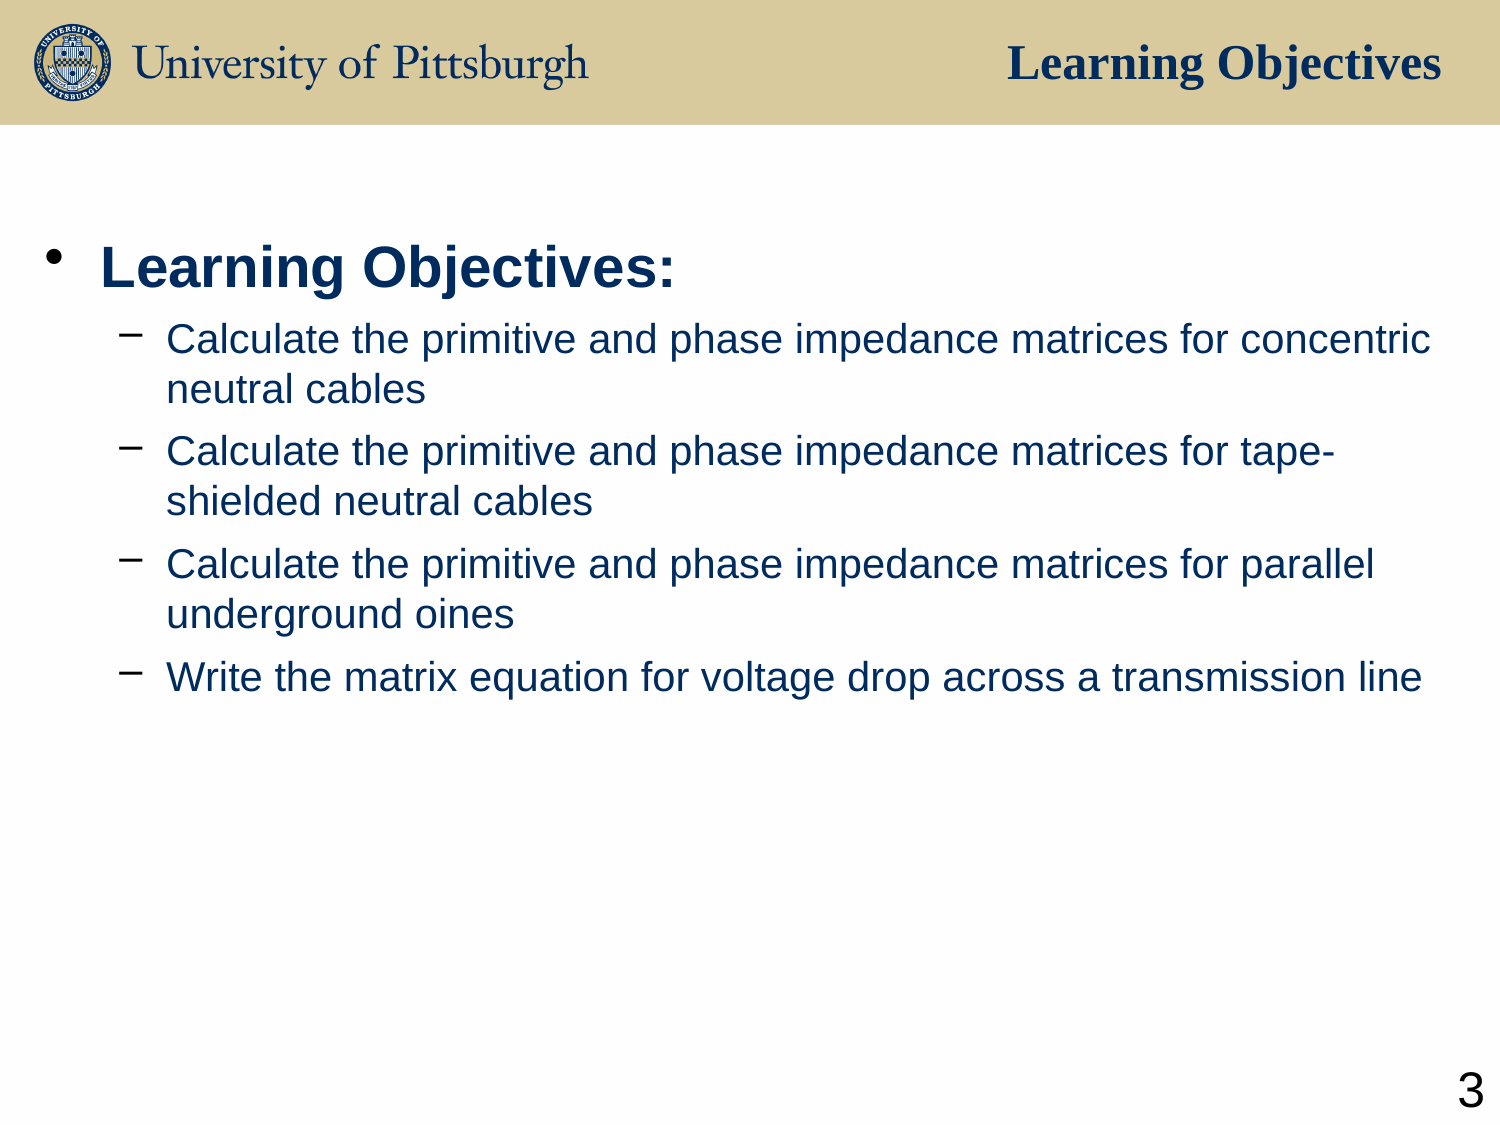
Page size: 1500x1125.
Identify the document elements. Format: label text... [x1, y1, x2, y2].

picture [0, 0, 1500, 1125]
slide_number 3 [1362, 1050, 1500, 1125]
list Learning Objectives: Calculate the primitive and phase impedance matrices for concentric neutral cables Calculate the primitive and phase impedance matrices for tape-shielded neutral cables Calculate the primitive and phase impedance matrices for parallel underground oines Write the matrix equation for voltage drop across a transmission line [29, 221, 1457, 891]
text_box Learning Objectives [648, 22, 1457, 97]
